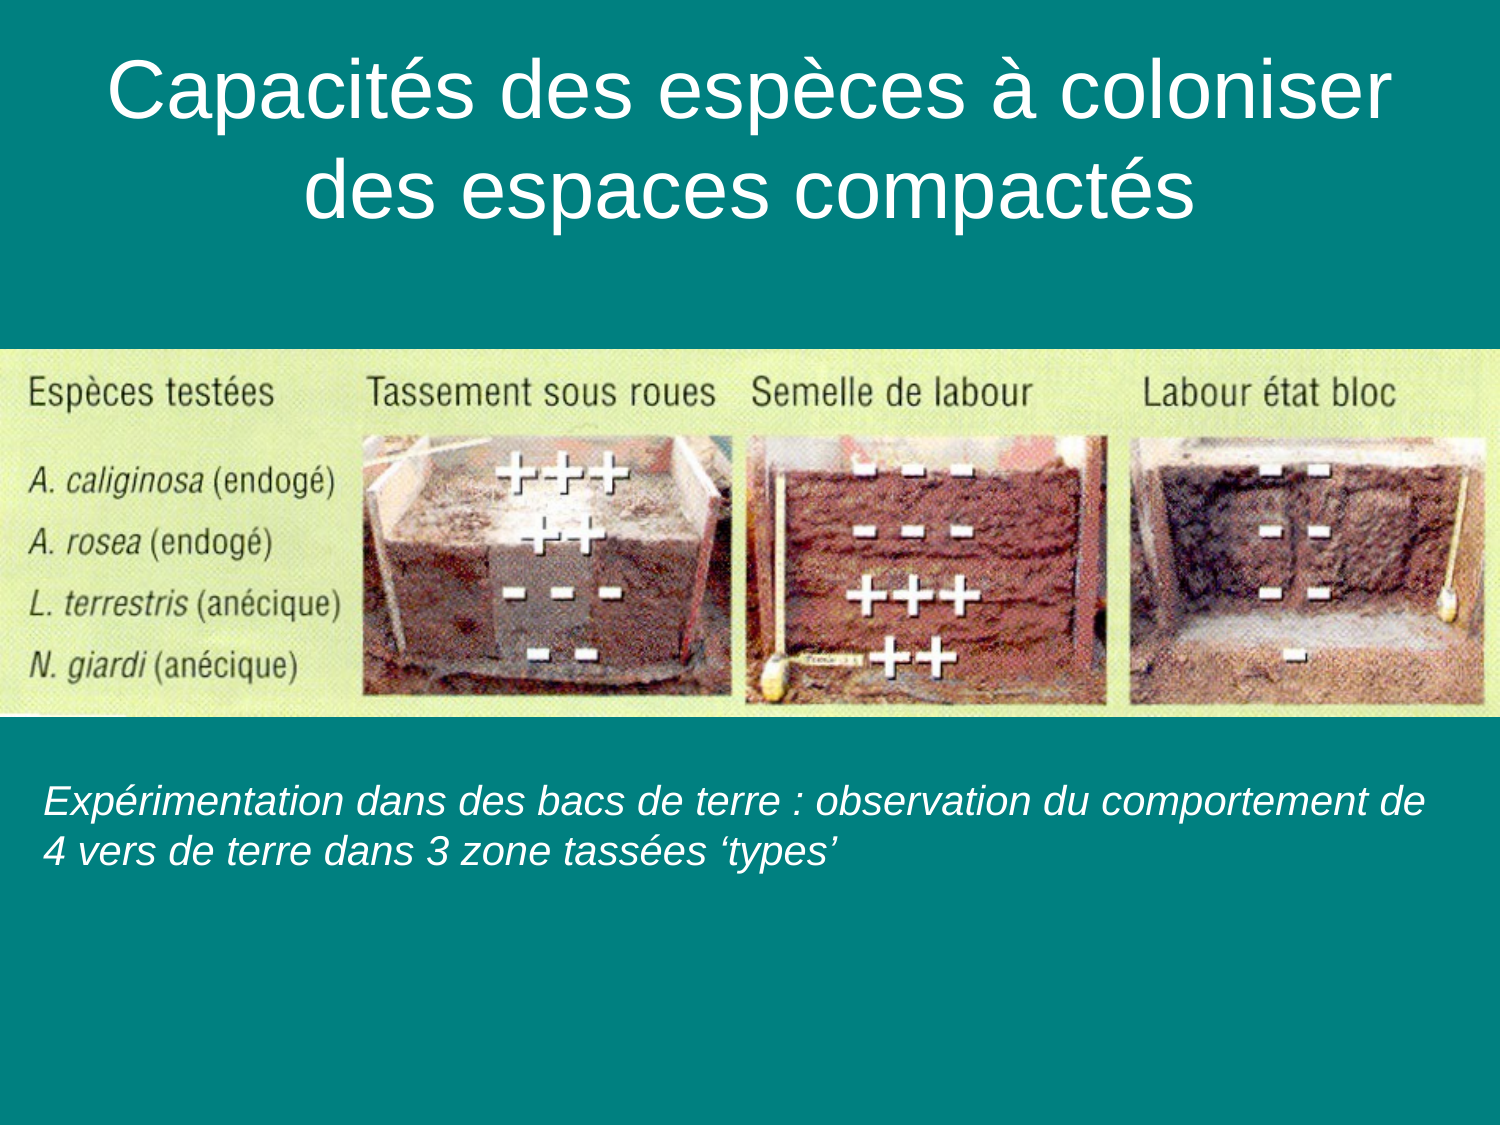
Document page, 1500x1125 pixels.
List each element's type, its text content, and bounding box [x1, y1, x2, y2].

title Capacités des espèces à coloniser des espaces compactés [74, 91, 1426, 280]
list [0, 349, 1500, 717]
text_box Expérimentation dans des bacs de terre : observation du comportement de 4 vers de terre dans 3 zone tassées ‘types’ [28, 766, 1447, 882]
